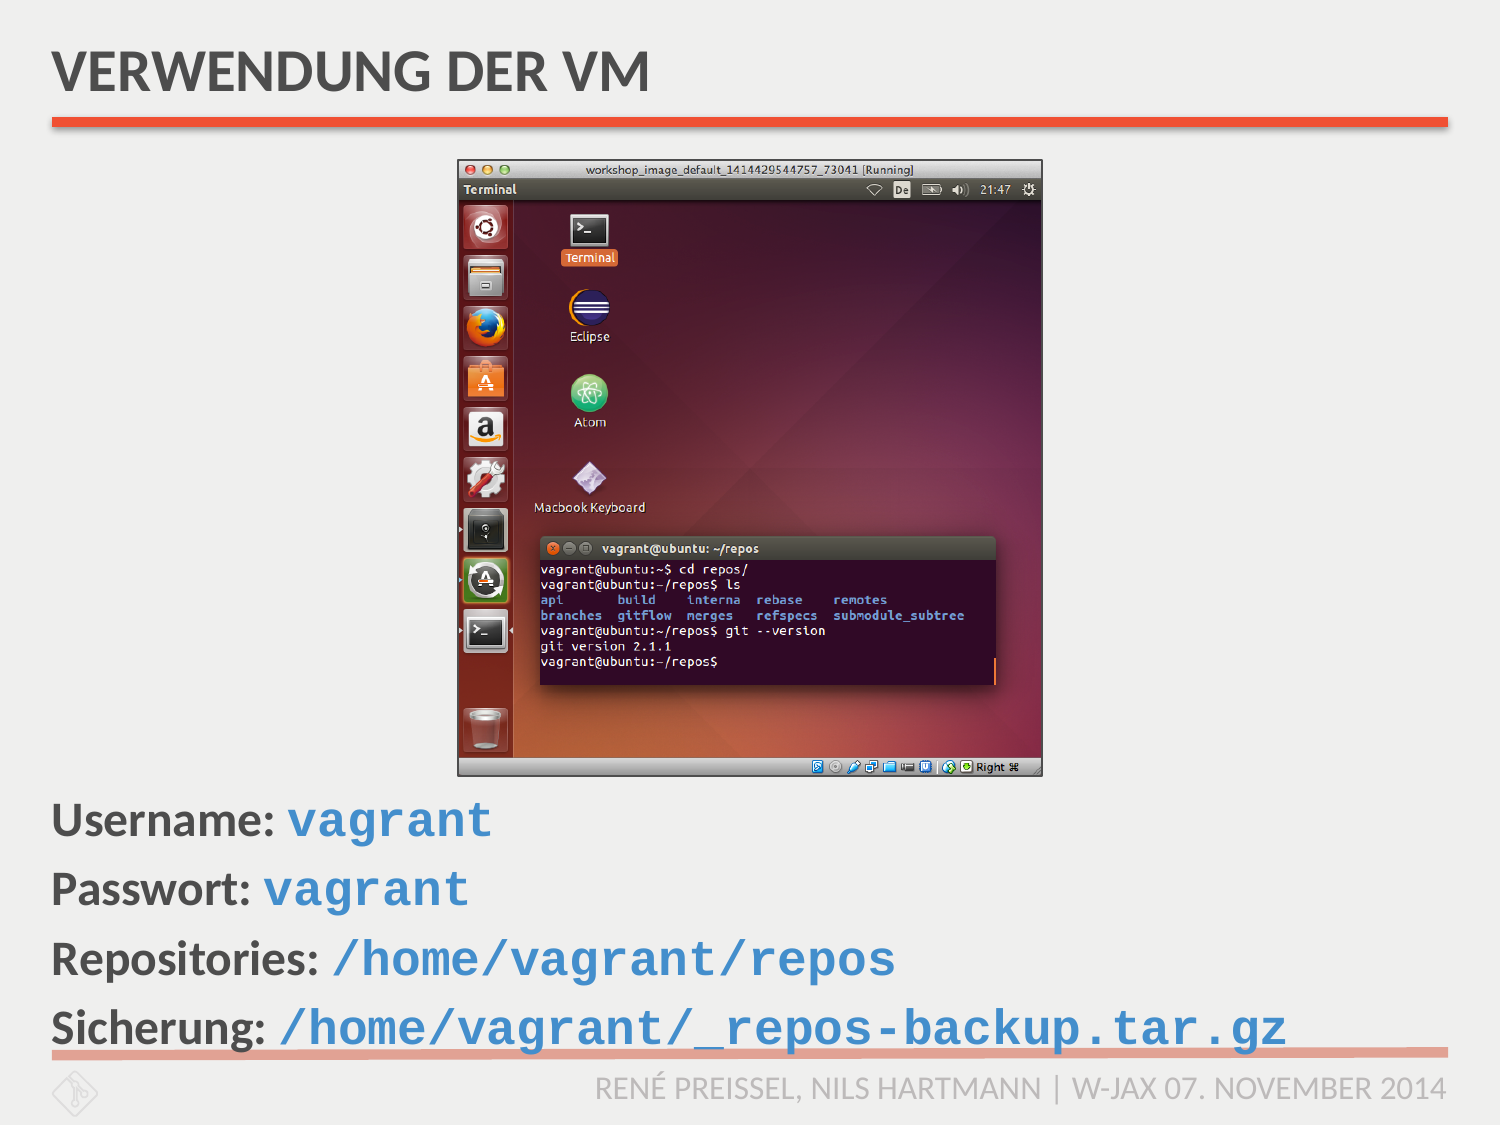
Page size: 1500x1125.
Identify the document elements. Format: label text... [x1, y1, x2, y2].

title VERWENDUNG DER VM [51, 30, 1449, 104]
picture [458, 160, 1042, 776]
list Username: vagrant Passwort: vagrant Repositories: /home/vagrant/repos Sicherung: /home/vagrant/_repos-backup.tar.gz [51, 786, 1449, 1059]
